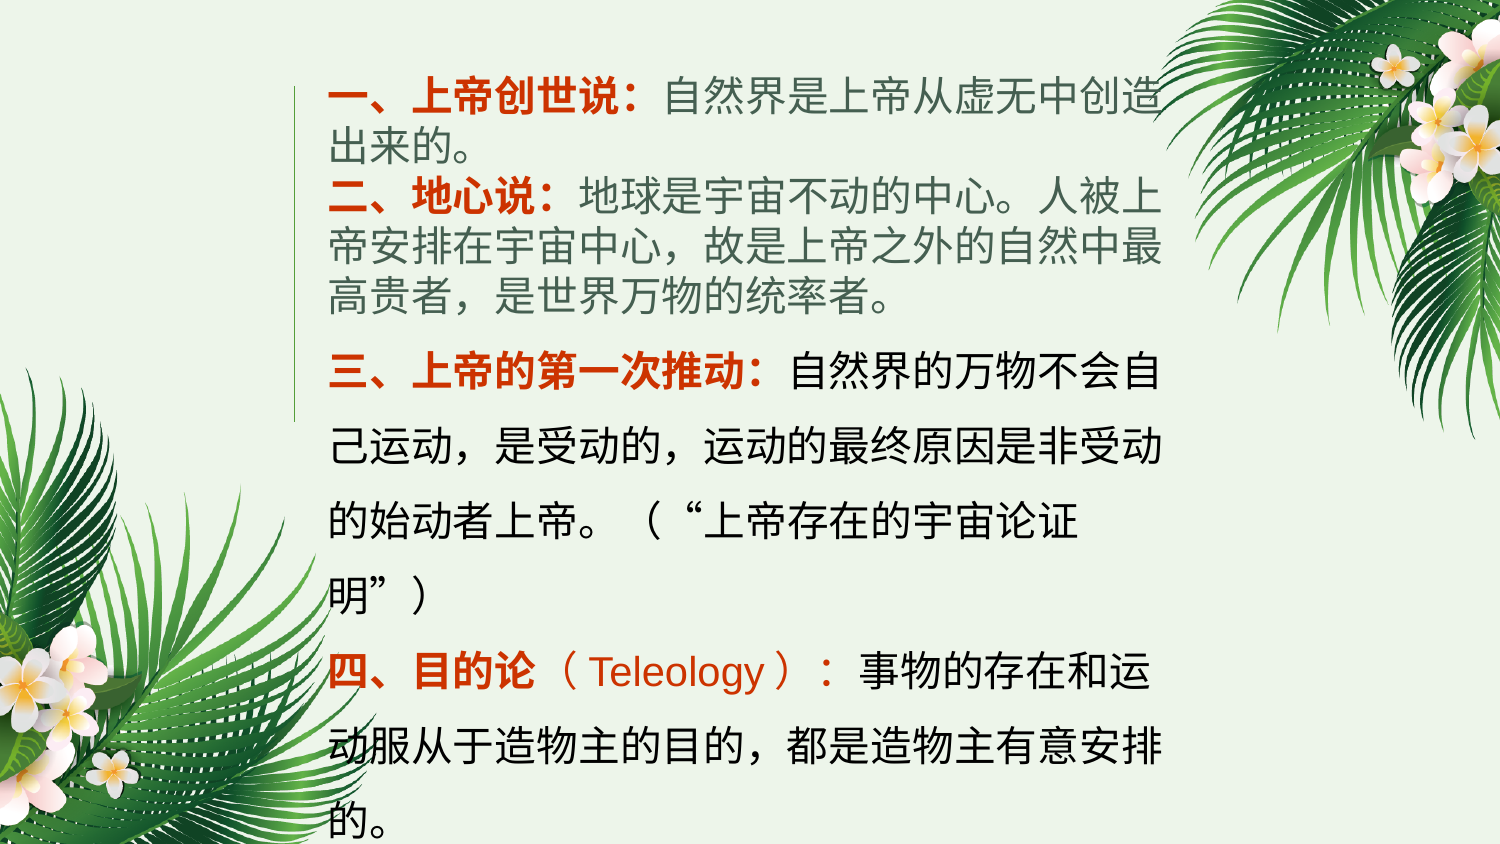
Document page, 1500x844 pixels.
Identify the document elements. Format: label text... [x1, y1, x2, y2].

text_box 一、上帝创世说：自然界是上帝从虚无中创造出来的。 二、地心说：地球是宇宙不动的中心。人被上帝安排在宇宙中心，故是上帝之外的自然中最高贵者，是世界万物的统率者。 三、上帝的第一次推动：自然界的万物不会自己运动，是受动的，运动的最终原因是非受动的始动者上帝。（“上帝存在的宇宙论证明”） 四、目的论（Teleology）：事物的存在和运动服从于造物主的目的，都是造物主有意安排的。 [312, 62, 1206, 844]
picture [0, 367, 380, 844]
picture [1149, 0, 1500, 440]
